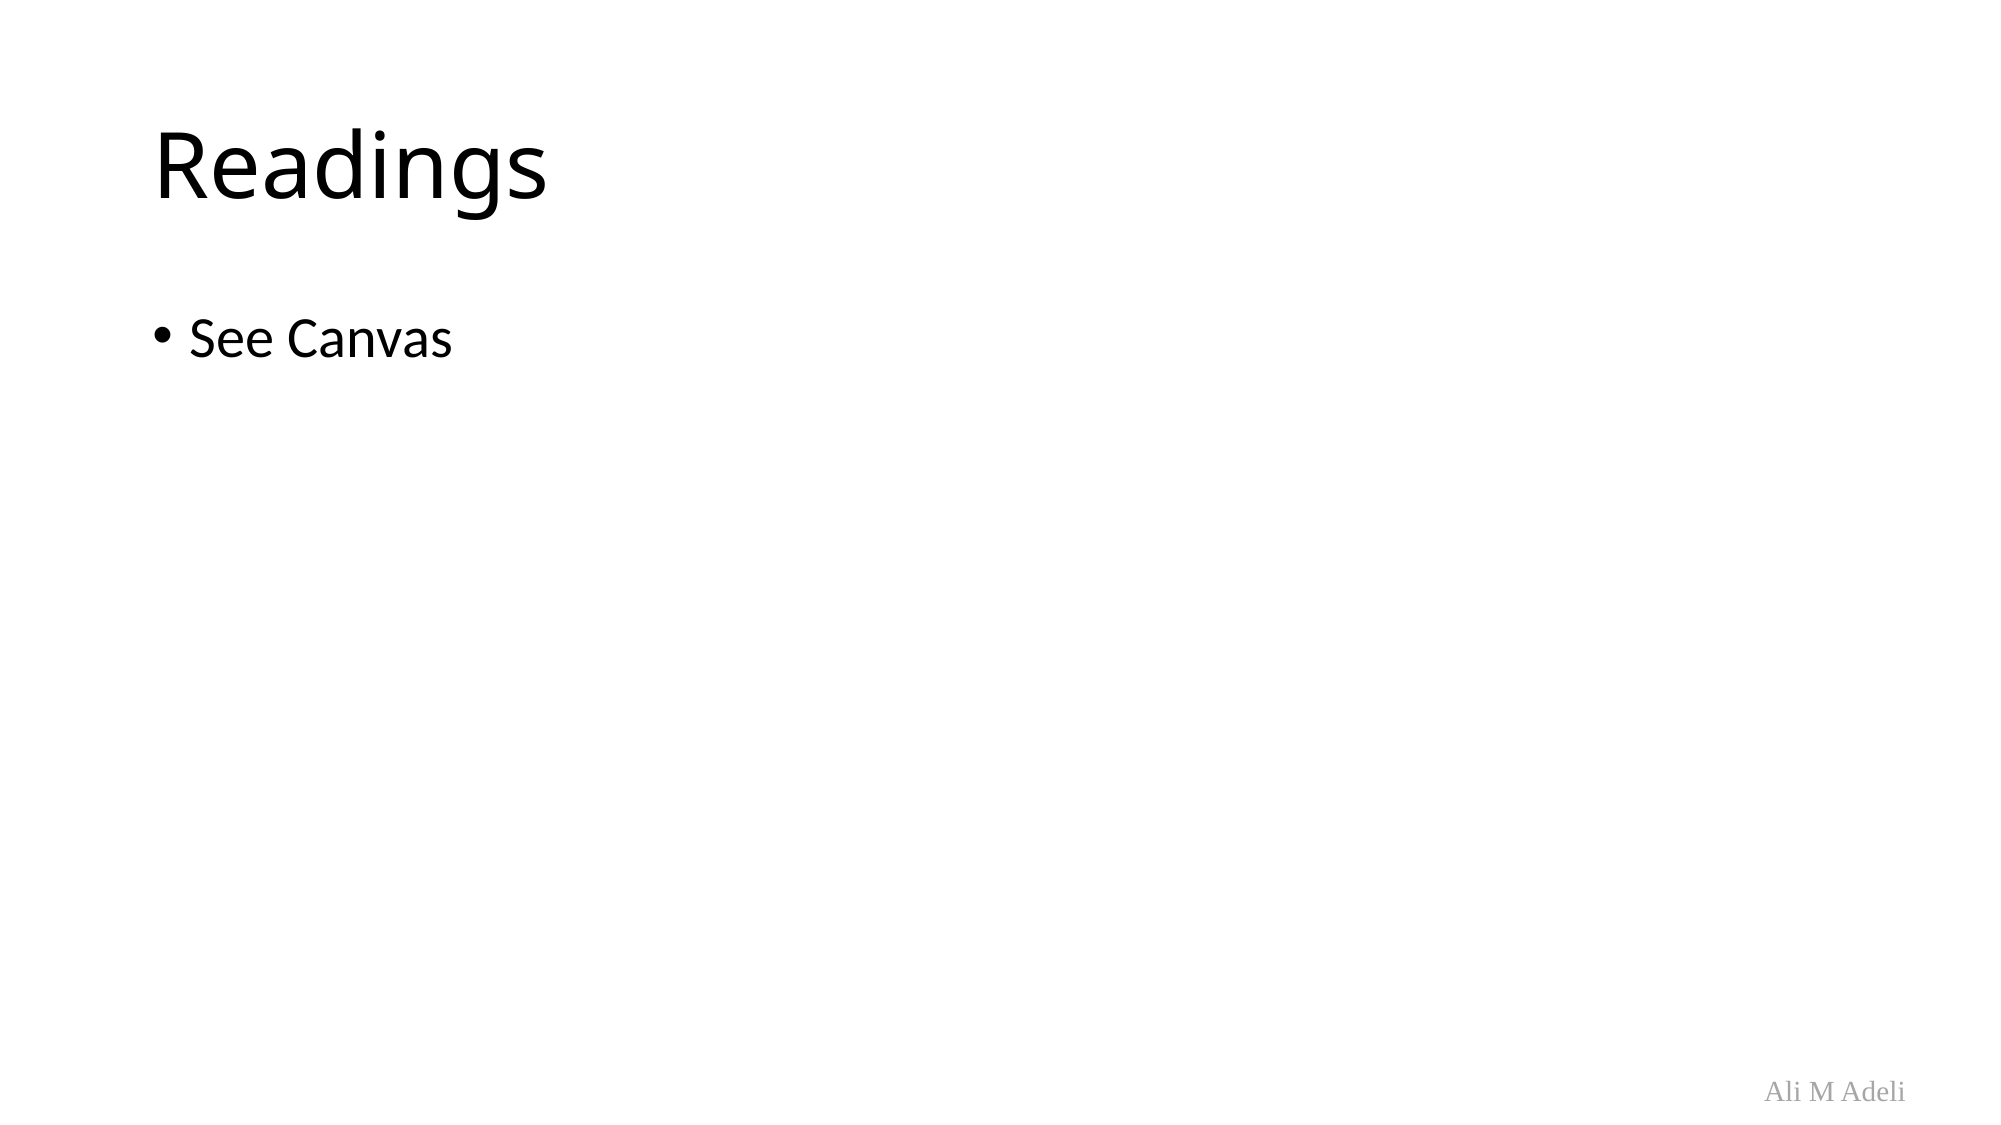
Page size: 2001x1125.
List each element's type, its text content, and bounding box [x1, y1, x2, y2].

list See Canvas [137, 299, 1863, 1014]
title Readings [137, 59, 1863, 278]
